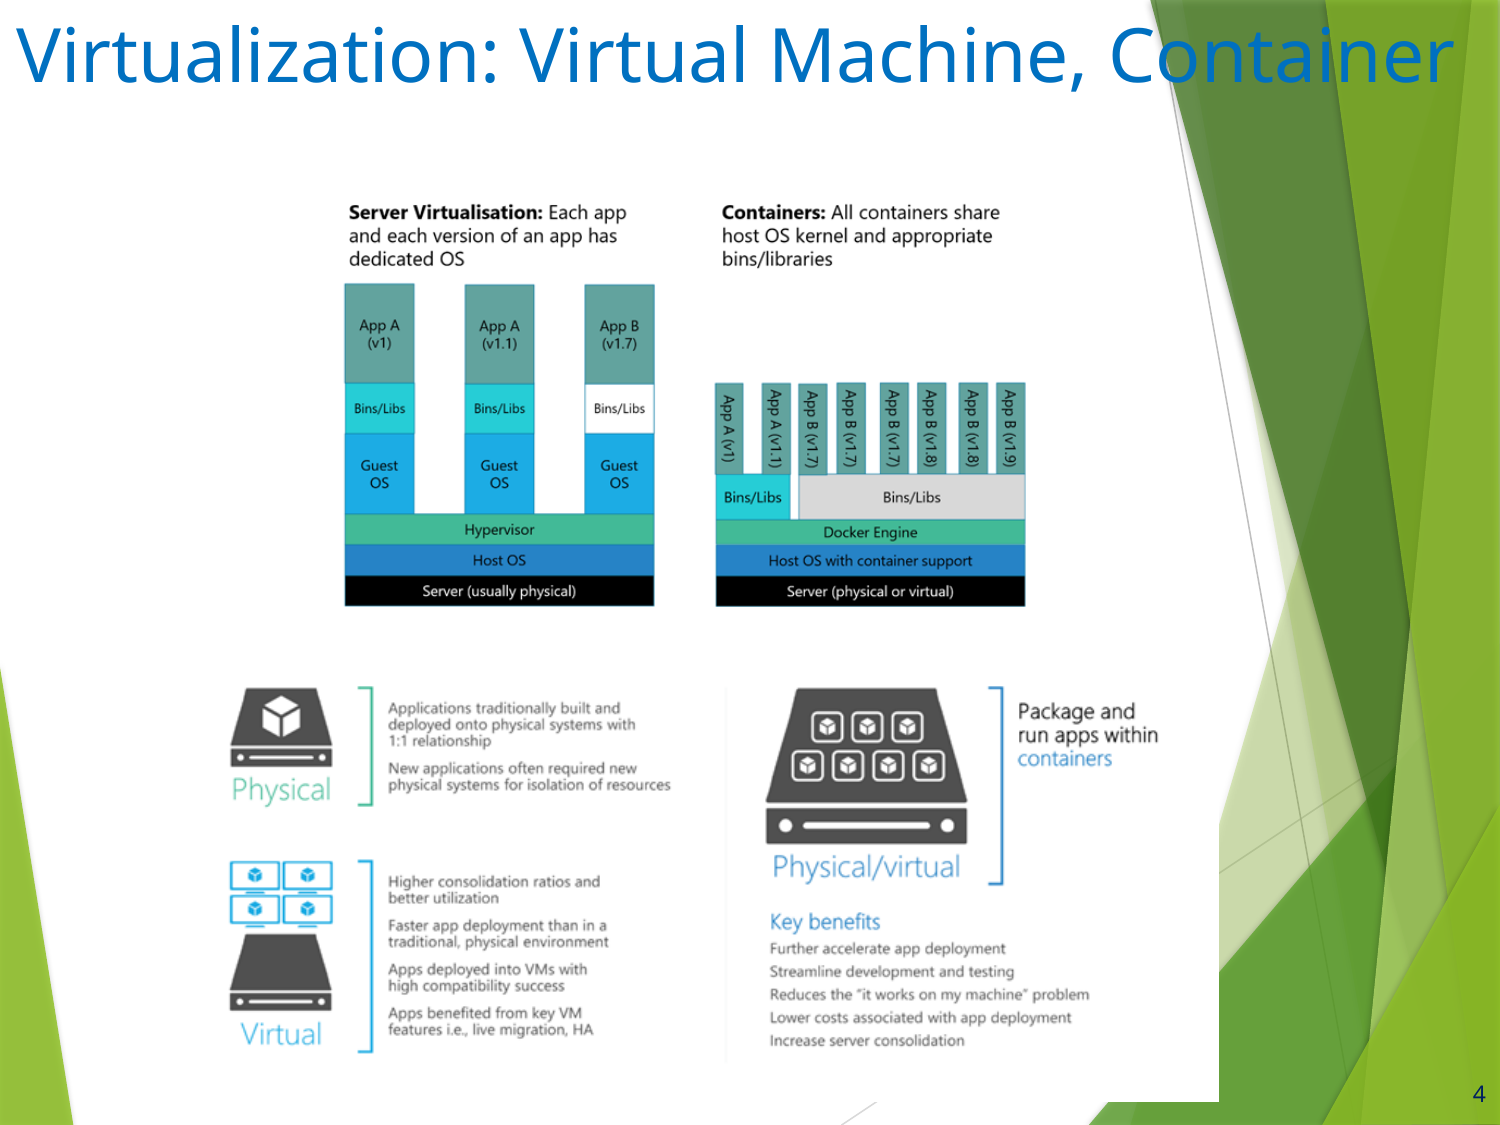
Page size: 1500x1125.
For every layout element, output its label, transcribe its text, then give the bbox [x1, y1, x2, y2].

text_box Virtualization: Virtual Machine, Container [1, 0, 1500, 129]
picture [175, 640, 1220, 1103]
slide_number 4 [1417, 1065, 1500, 1125]
picture [321, 192, 1091, 632]
